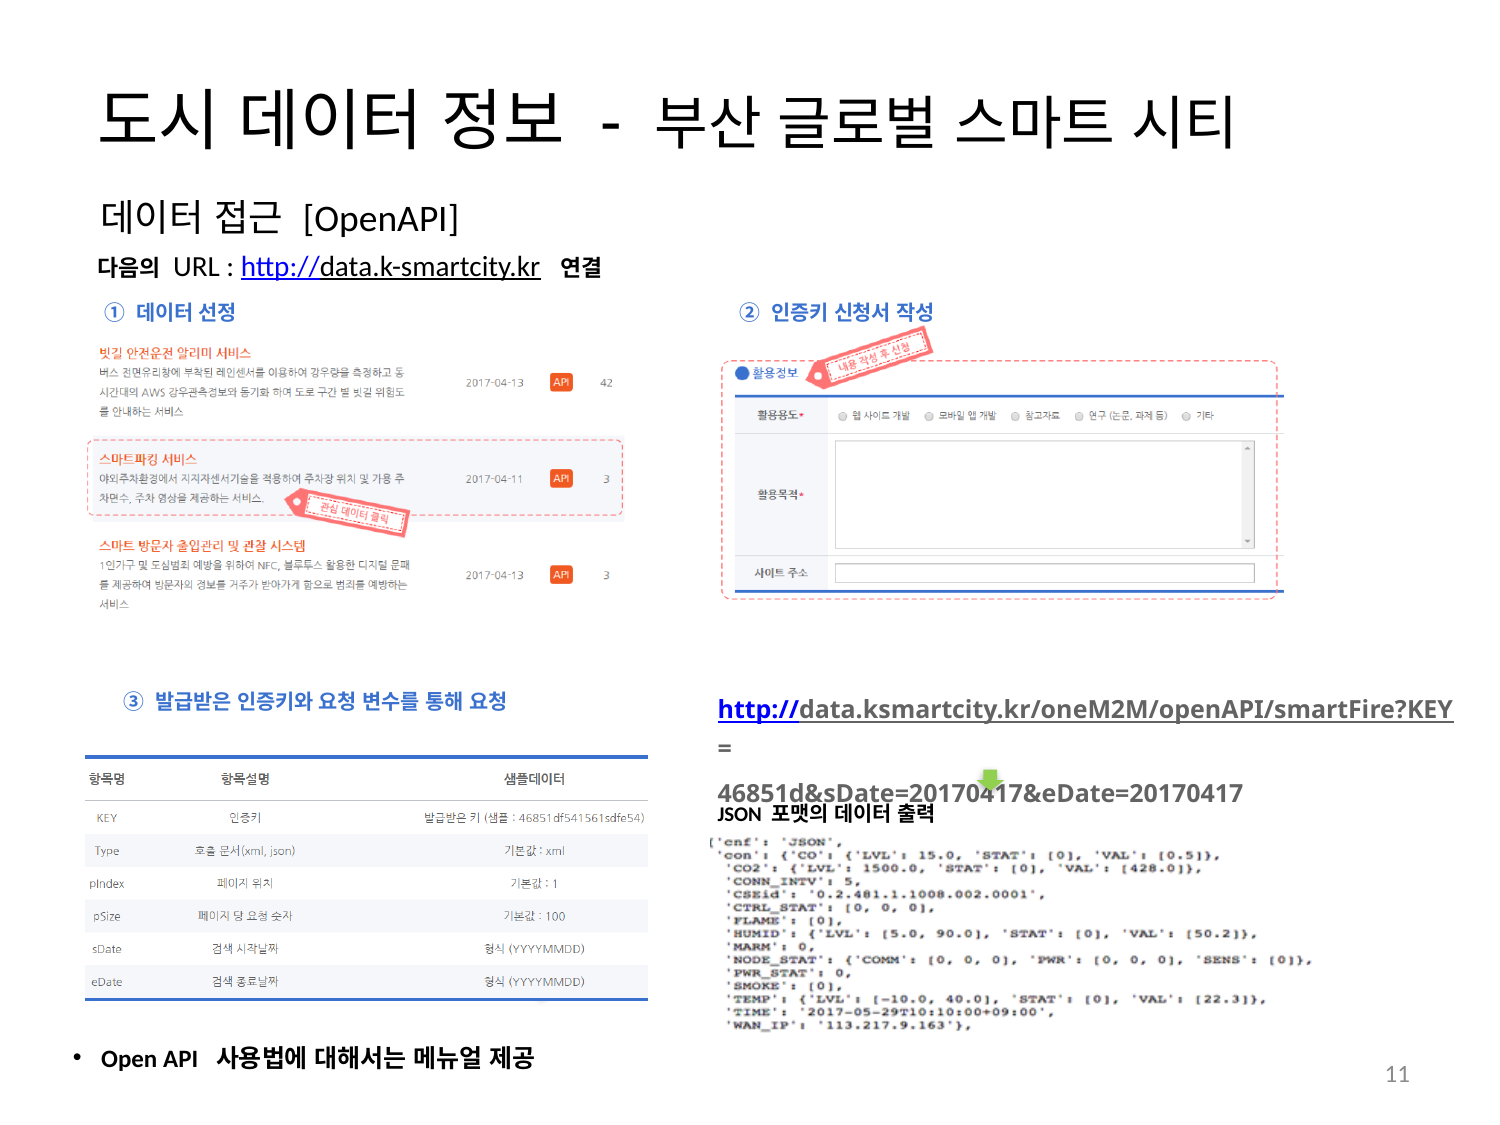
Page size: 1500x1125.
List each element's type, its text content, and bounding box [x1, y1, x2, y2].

text_box [975, 768, 1005, 792]
picture [85, 755, 649, 1001]
text_box JSON 포맷의 데이터 출력 [702, 793, 1035, 833]
picture [85, 338, 631, 616]
slide_number 11 [1074, 1042, 1425, 1103]
text_box http://data.ksmartcity.kr/oneM2M/openAPI/smartFire?KEY= 46851d&sDate=20170417&eDate=20170417 [702, 681, 1469, 815]
text_box ③ 발급받은 인증키와 요청 변수를 통해 요청 [103, 681, 523, 722]
text_box ① 데이터 선정 [90, 292, 252, 333]
picture [709, 835, 1333, 1034]
text_box 데이터 접근 [OpenAPI] [85, 186, 475, 247]
text_box Open API 사용법에 대해서는 메뉴얼 제공 [58, 1034, 809, 1080]
text_box ② 인증키 신청서 작성 [719, 292, 950, 320]
text_box 도시 데이터 정보 - 부산 글로벌 스마트 시티 [82, 55, 1365, 181]
picture [709, 321, 1289, 604]
text_box 다음의 URL : http://data.k-smartcity.kr 연결 [82, 239, 648, 325]
